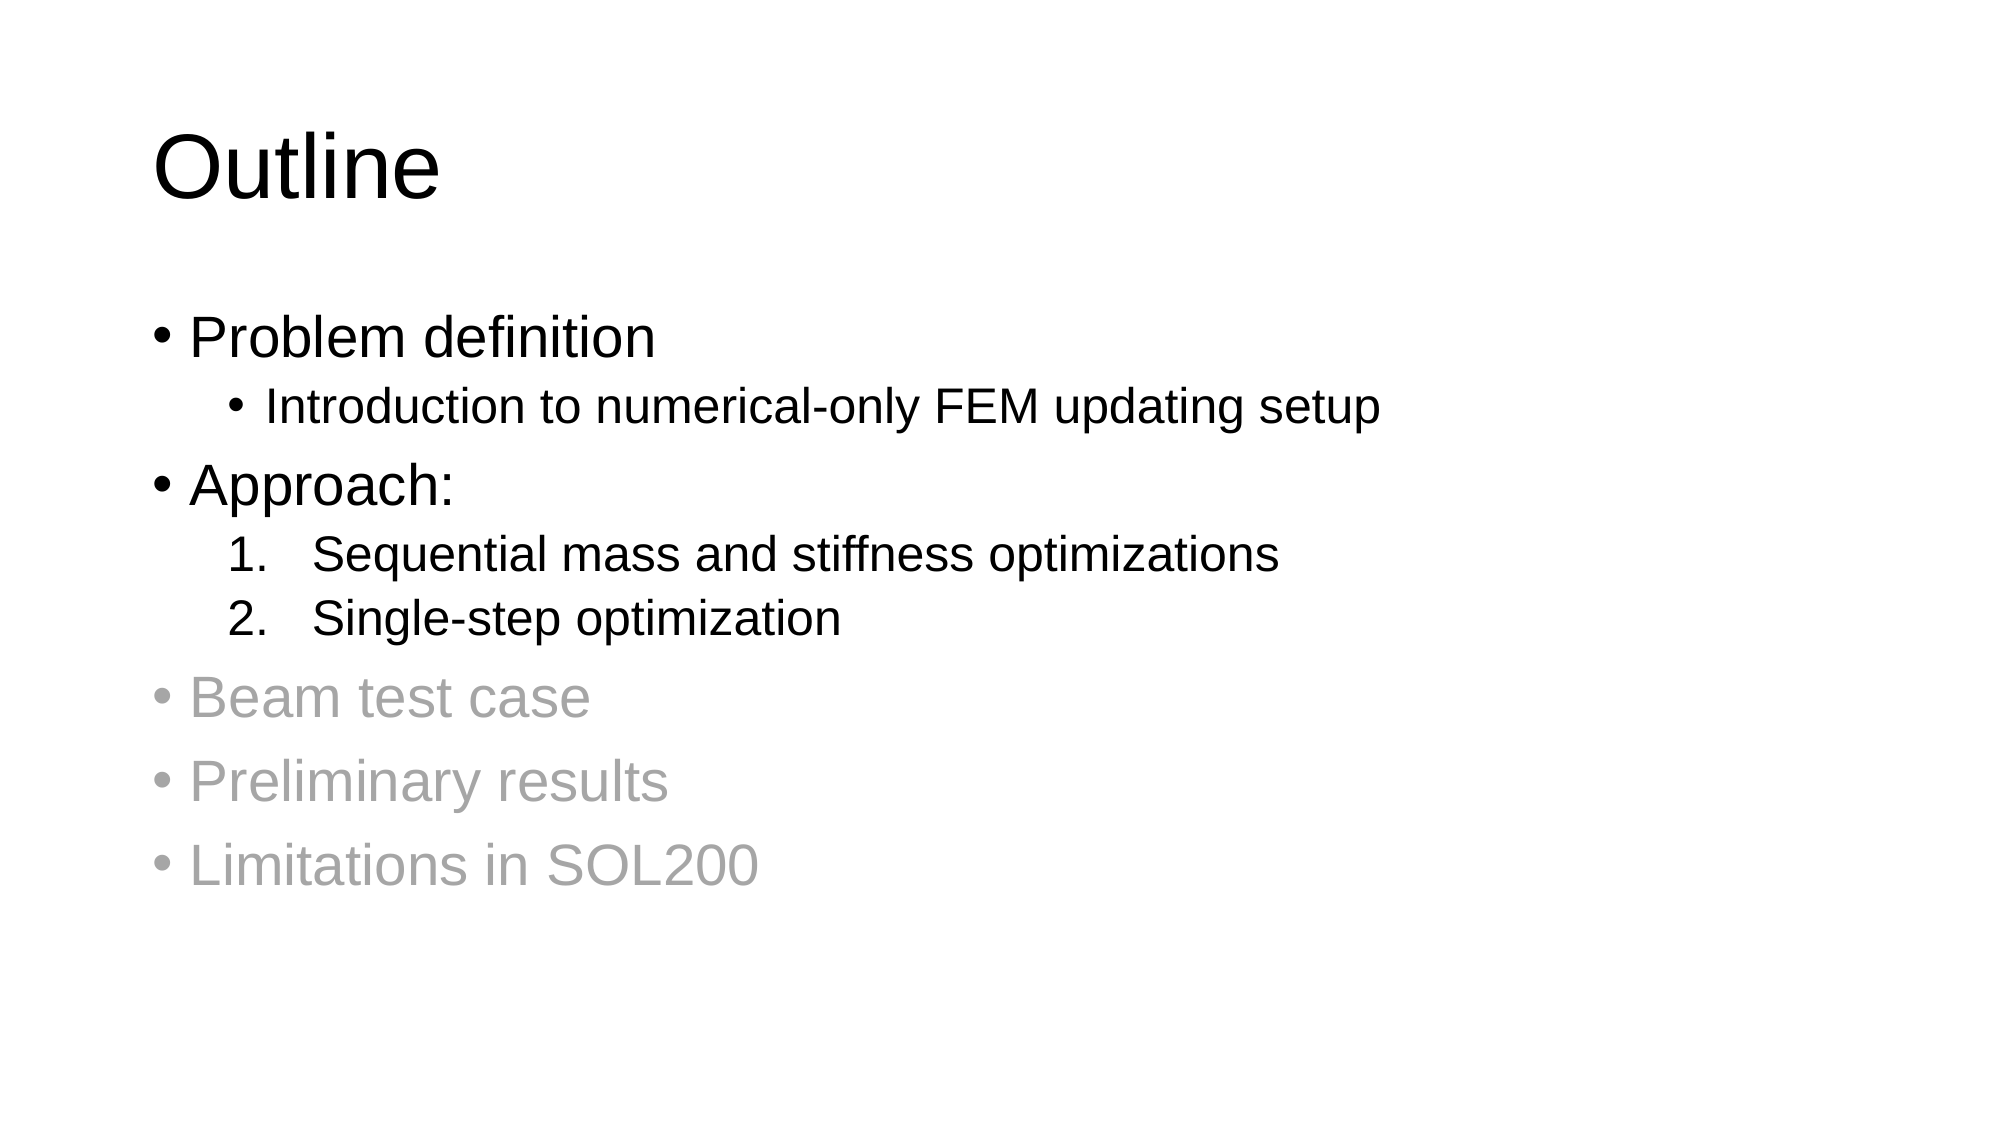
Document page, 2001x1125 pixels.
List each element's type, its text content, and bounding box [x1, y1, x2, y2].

list Problem definition Introduction to numerical-only FEM updating setup Approach: Sequential mass and stiffness optimizations Single-step optimization Beam test case Preliminary results Limitations in SOL200 [137, 299, 1863, 1014]
title Outline [137, 59, 1863, 278]
